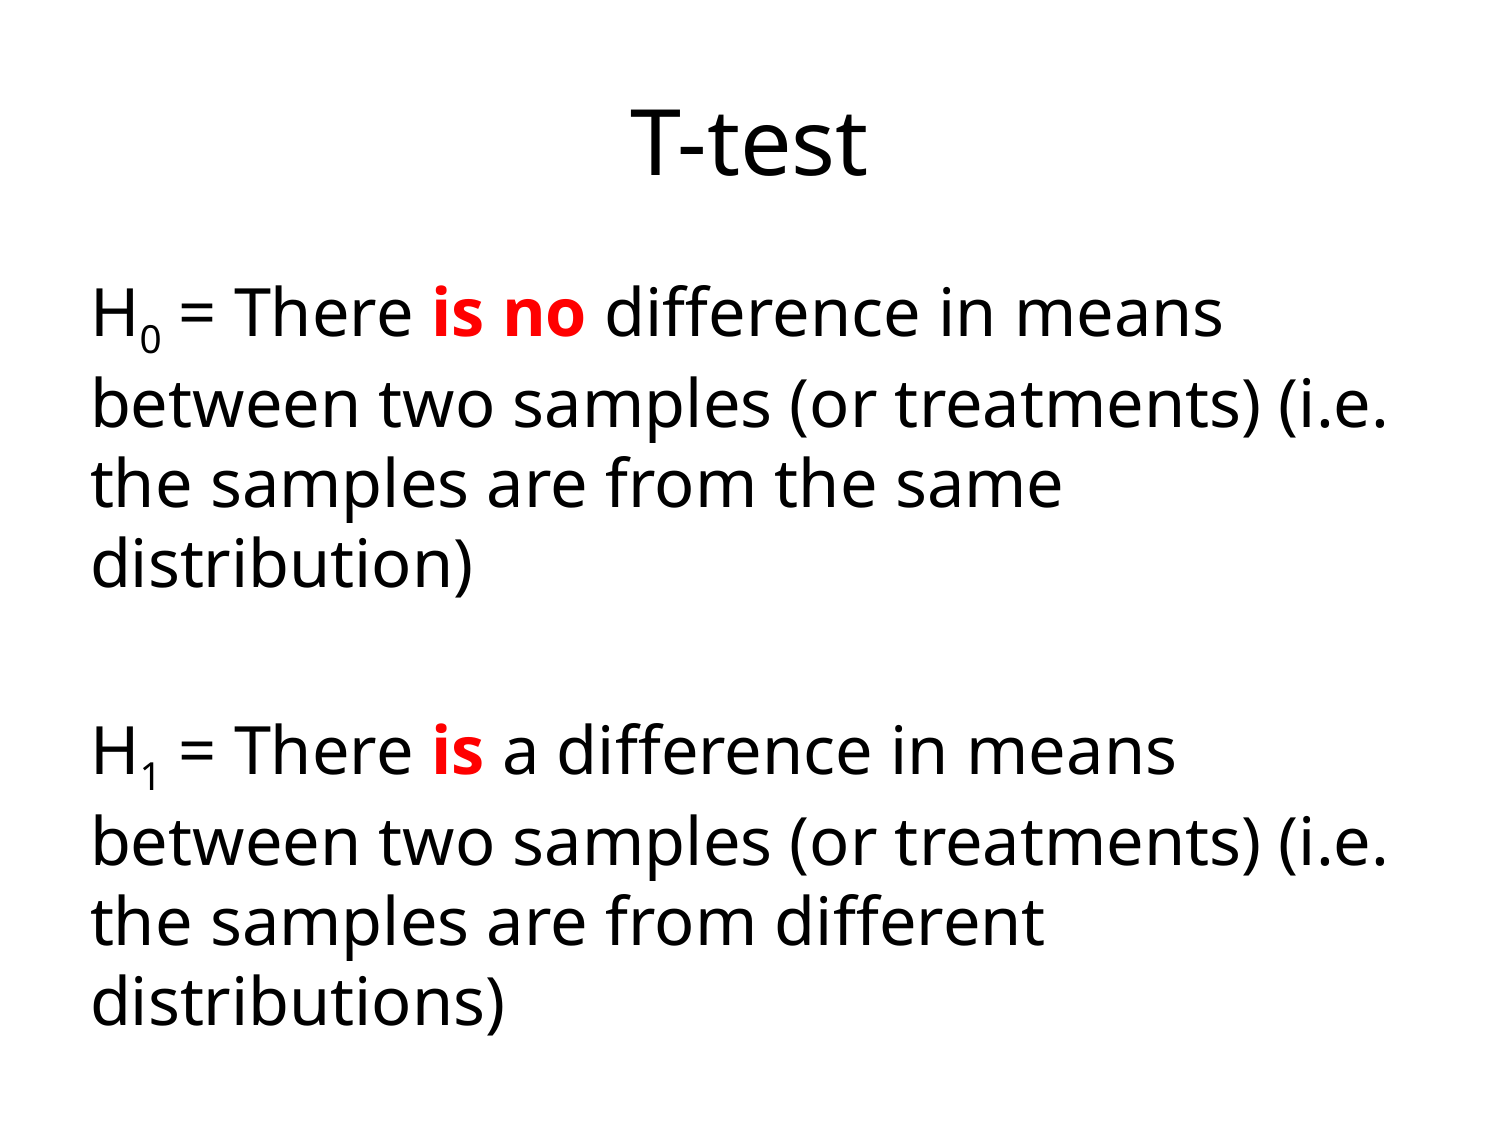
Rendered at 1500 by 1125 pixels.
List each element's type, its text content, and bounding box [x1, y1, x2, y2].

list H0 = There is no difference in means between two samples (or treatments) (i.e. the samples are from the same distribution) H1 = There is a difference in means between two samples (or treatments) (i.e. the samples are from different distributions) [75, 262, 1425, 1005]
title T-test [75, 45, 1425, 233]
